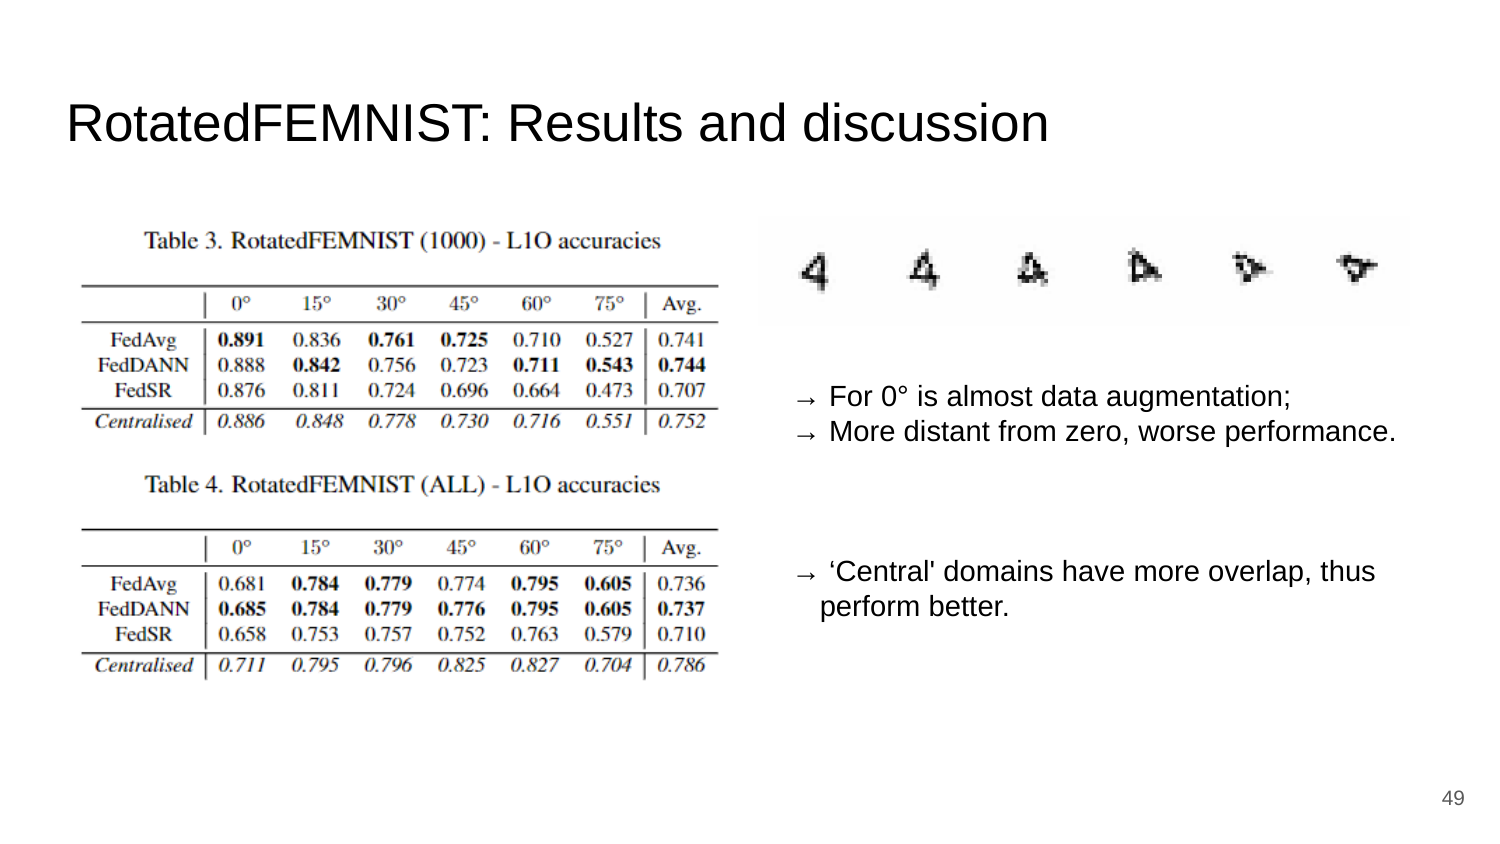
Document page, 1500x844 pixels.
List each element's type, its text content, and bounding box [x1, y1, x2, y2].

slide_number 49 [1389, 764, 1480, 830]
title RotatedFEMNIST: Results and discussion [51, 72, 1449, 167]
text_box → For 0° is almost data augmentation; → More distant from zero, worse performance. → ‘Central' domains have more overlap, thus perform better. [776, 369, 1460, 665]
picture [757, 216, 1410, 326]
picture [51, 194, 755, 707]
